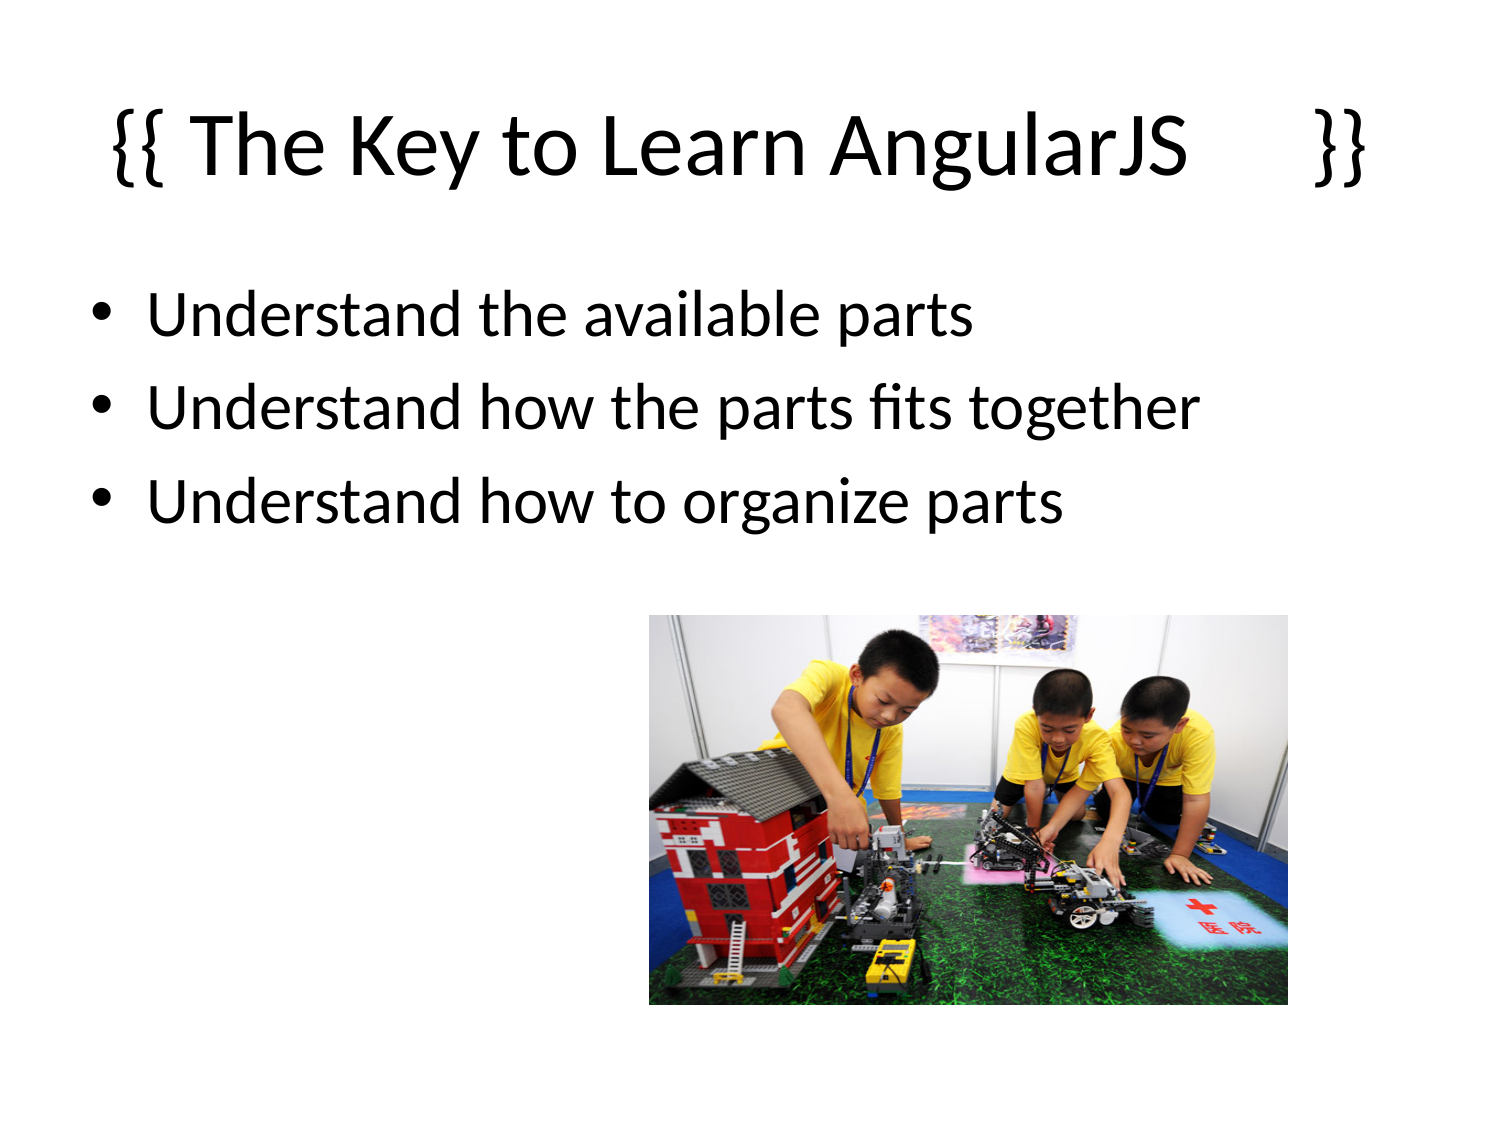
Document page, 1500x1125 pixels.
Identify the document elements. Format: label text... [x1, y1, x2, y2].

picture [648, 615, 1288, 1006]
title {{ The Key to Learn AngularJS }} [75, 45, 1425, 233]
list Understand the available parts Understand how the parts fits together Understand how to organize parts [75, 262, 1425, 1005]
